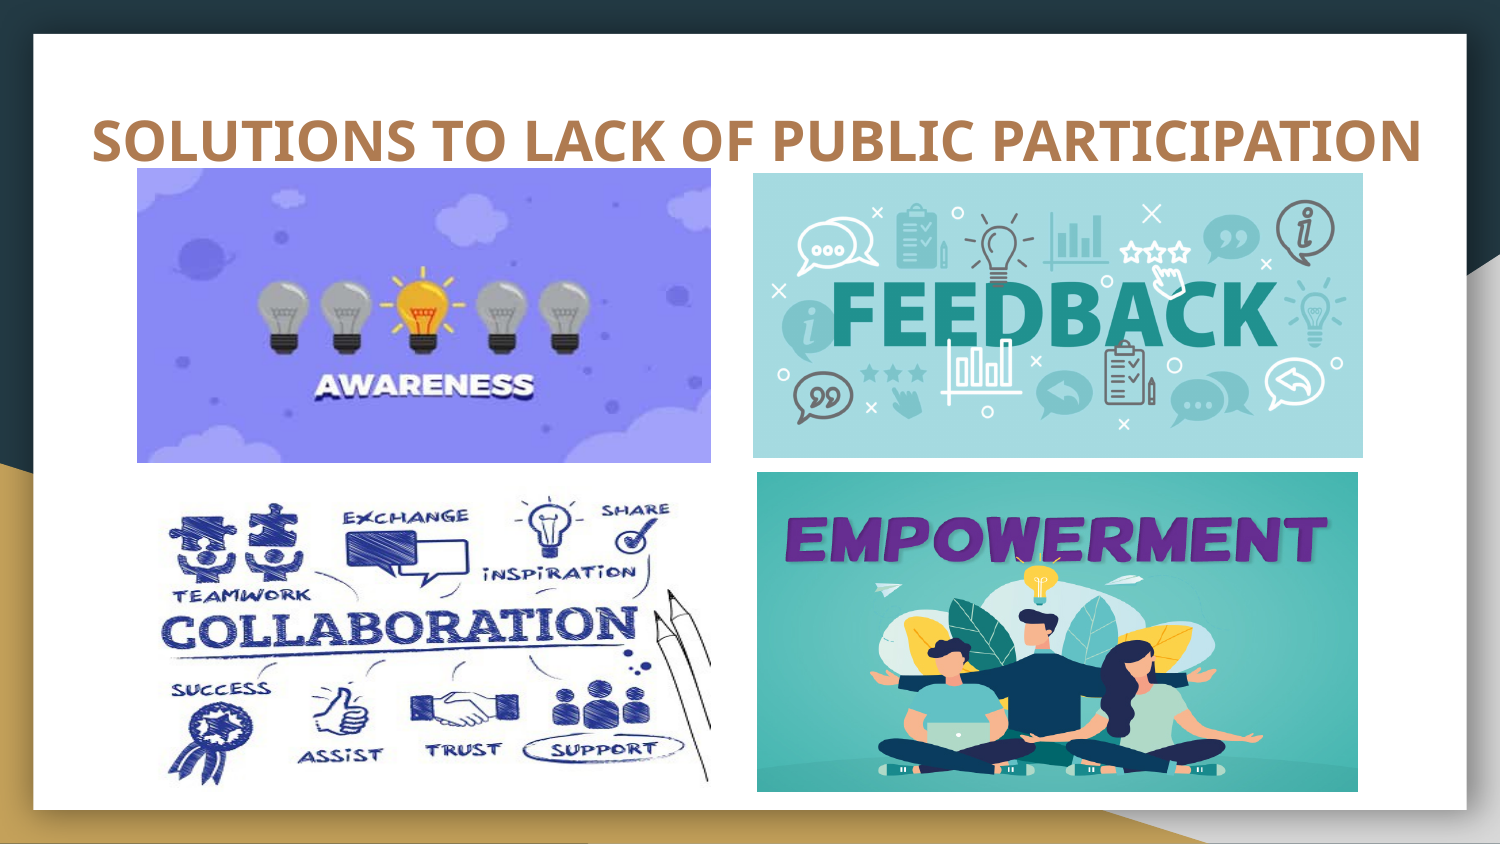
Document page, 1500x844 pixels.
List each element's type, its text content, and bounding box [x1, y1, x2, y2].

picture [137, 168, 711, 464]
title SOLUTIONS TO LACK OF PUBLIC PARTICIPATION [66, 56, 1449, 235]
picture [757, 471, 1359, 792]
picture [753, 173, 1363, 459]
picture [137, 486, 711, 792]
